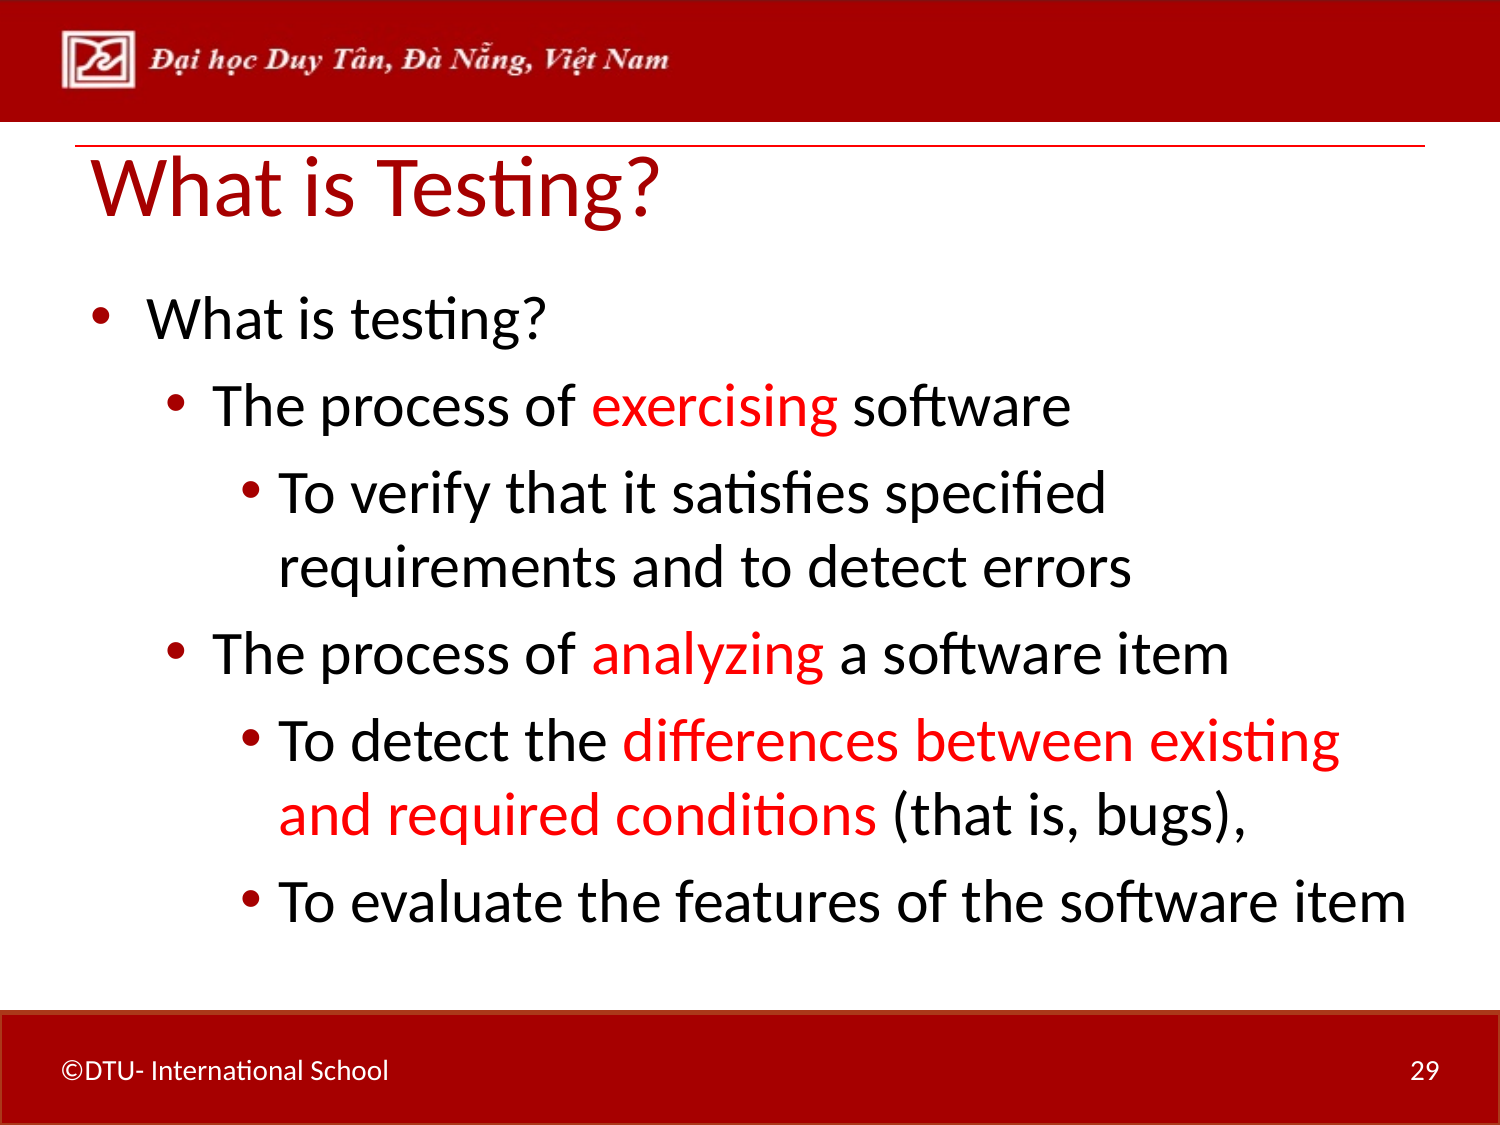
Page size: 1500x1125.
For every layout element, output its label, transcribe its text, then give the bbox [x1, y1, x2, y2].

list What is testing? The process of exercising software To verify that it satisfies specified requirements and to detect errors The process of analyzing a software item To detect the differences between existing and required conditions (that is, bugs), To evaluate the features of the software item [75, 270, 1425, 1013]
title What is Testing? [75, 121, 1425, 242]
picture [0, 0, 1500, 122]
